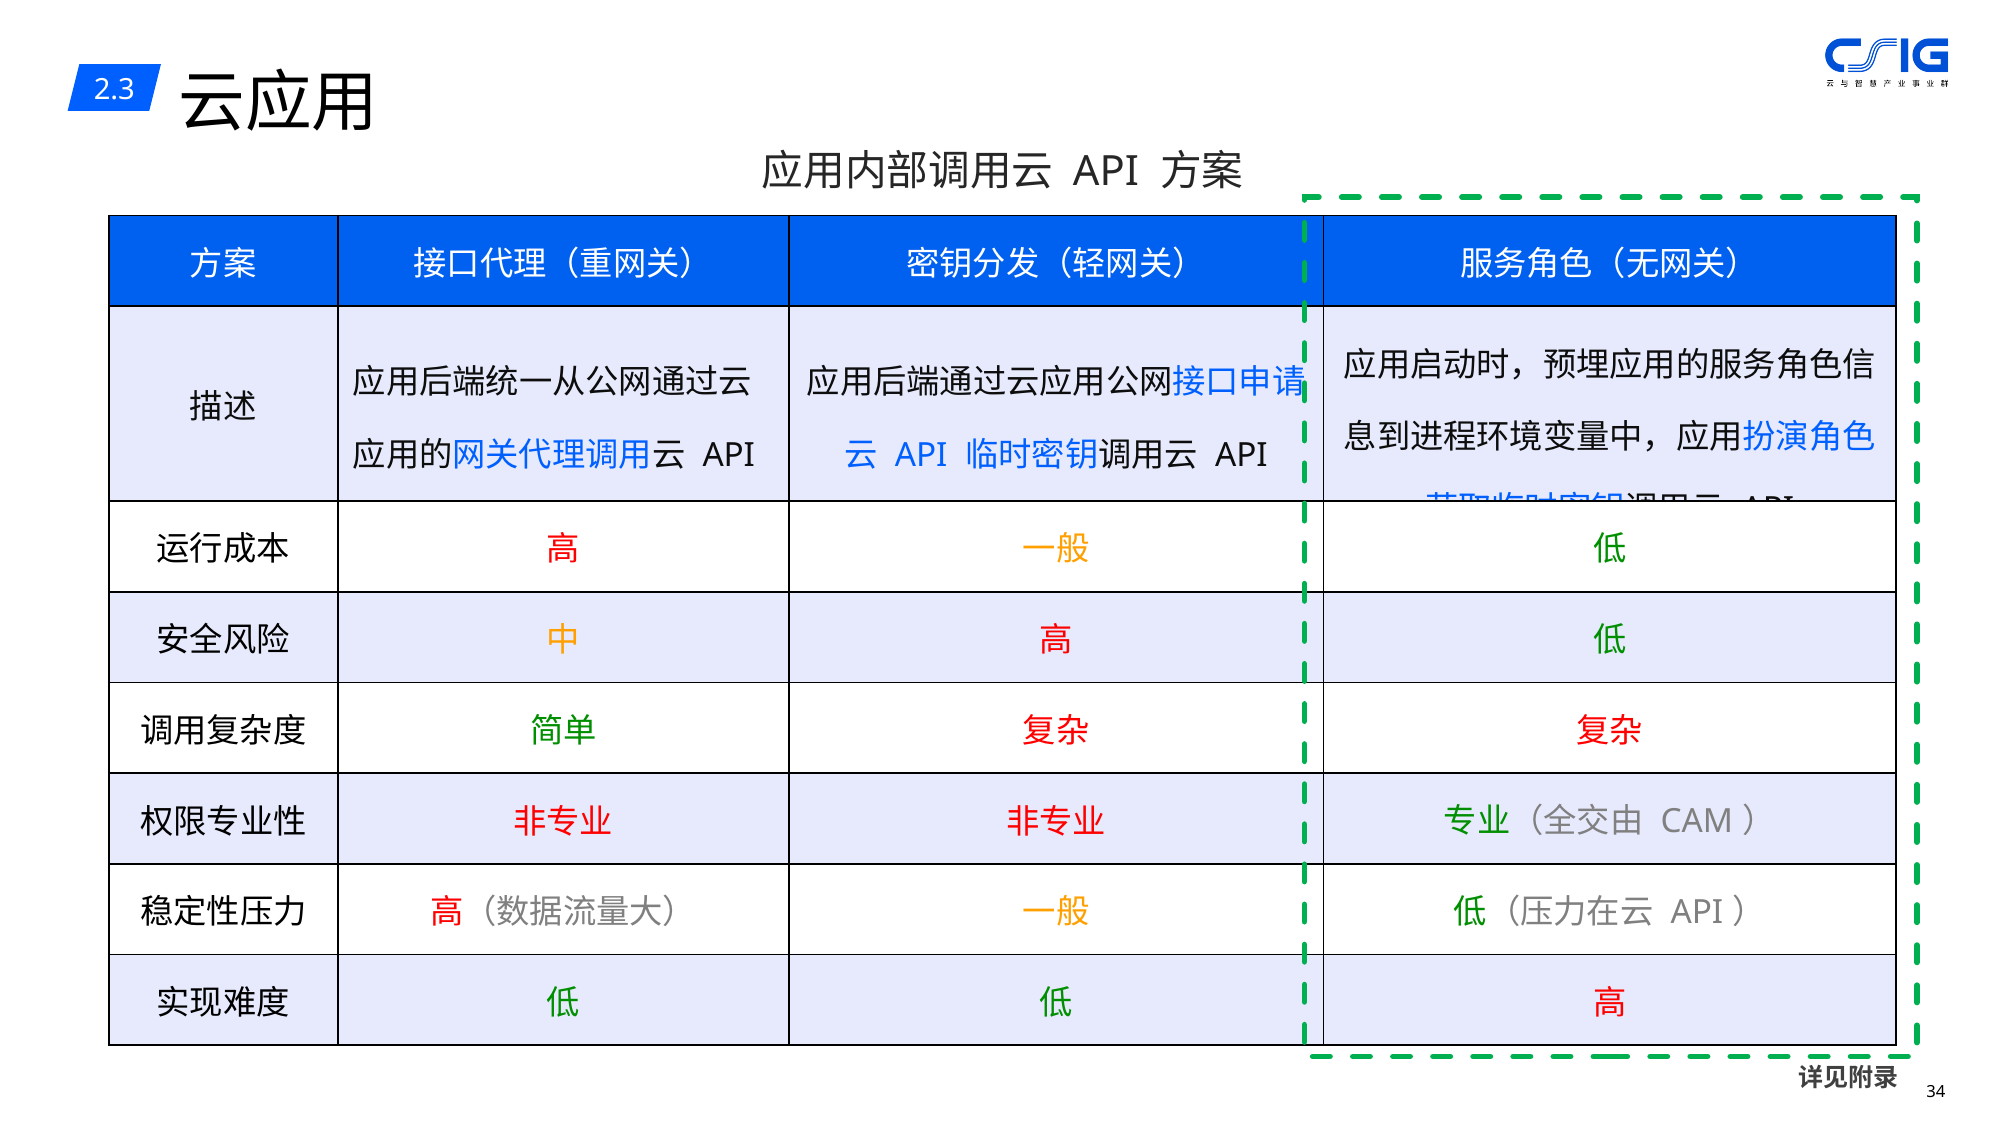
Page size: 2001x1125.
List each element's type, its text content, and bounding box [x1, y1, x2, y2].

table_header 接口代理（重网关） [339, 216, 788, 305]
table_cell 高（数据流量大） [339, 865, 788, 954]
table_cell 实现难度 [110, 955, 337, 1044]
table_cell 简单 [339, 683, 788, 772]
table_cell 非专业 [339, 774, 788, 863]
table_cell 安全风险 [110, 593, 337, 682]
table_cell 描述 [110, 307, 337, 500]
table_cell 权限专业性 [110, 774, 337, 863]
text_box 云应用 [178, 42, 879, 139]
text_box 应用内部调用云 API 方案 [533, 110, 1472, 201]
table_cell 稳定性压力 [110, 865, 337, 954]
table_cell 应用后端统一从公网通过云应用的网关代理调用云 API [339, 307, 788, 500]
table_cell 复杂 [790, 683, 1304, 772]
table_cell 一般 [790, 502, 1304, 591]
table_cell 中 [339, 593, 788, 682]
table_cell 低 [790, 955, 1304, 1044]
table_cell 应用后端通过云应用公网接口申请云 API 临时密钥调用云 API [790, 307, 1304, 500]
table_header 方案 [110, 216, 337, 305]
table_cell 低 [339, 955, 788, 1044]
slide_number 33 [1916, 1072, 1956, 1111]
table_cell 调用复杂度 [110, 683, 337, 772]
table_cell 非专业 [790, 774, 1304, 863]
table_cell 高 [790, 593, 1304, 682]
table_cell 一般 [790, 865, 1304, 954]
table_cell 高 [339, 502, 788, 591]
picture [1819, 31, 1956, 93]
table_cell 运行成本 [110, 502, 337, 591]
text_box 2.3 [67, 64, 161, 111]
text_box [1304, 197, 1917, 1057]
table_header 密钥分发（轻网关） [790, 216, 1304, 305]
text_box 详见附录 [1780, 1057, 1914, 1100]
